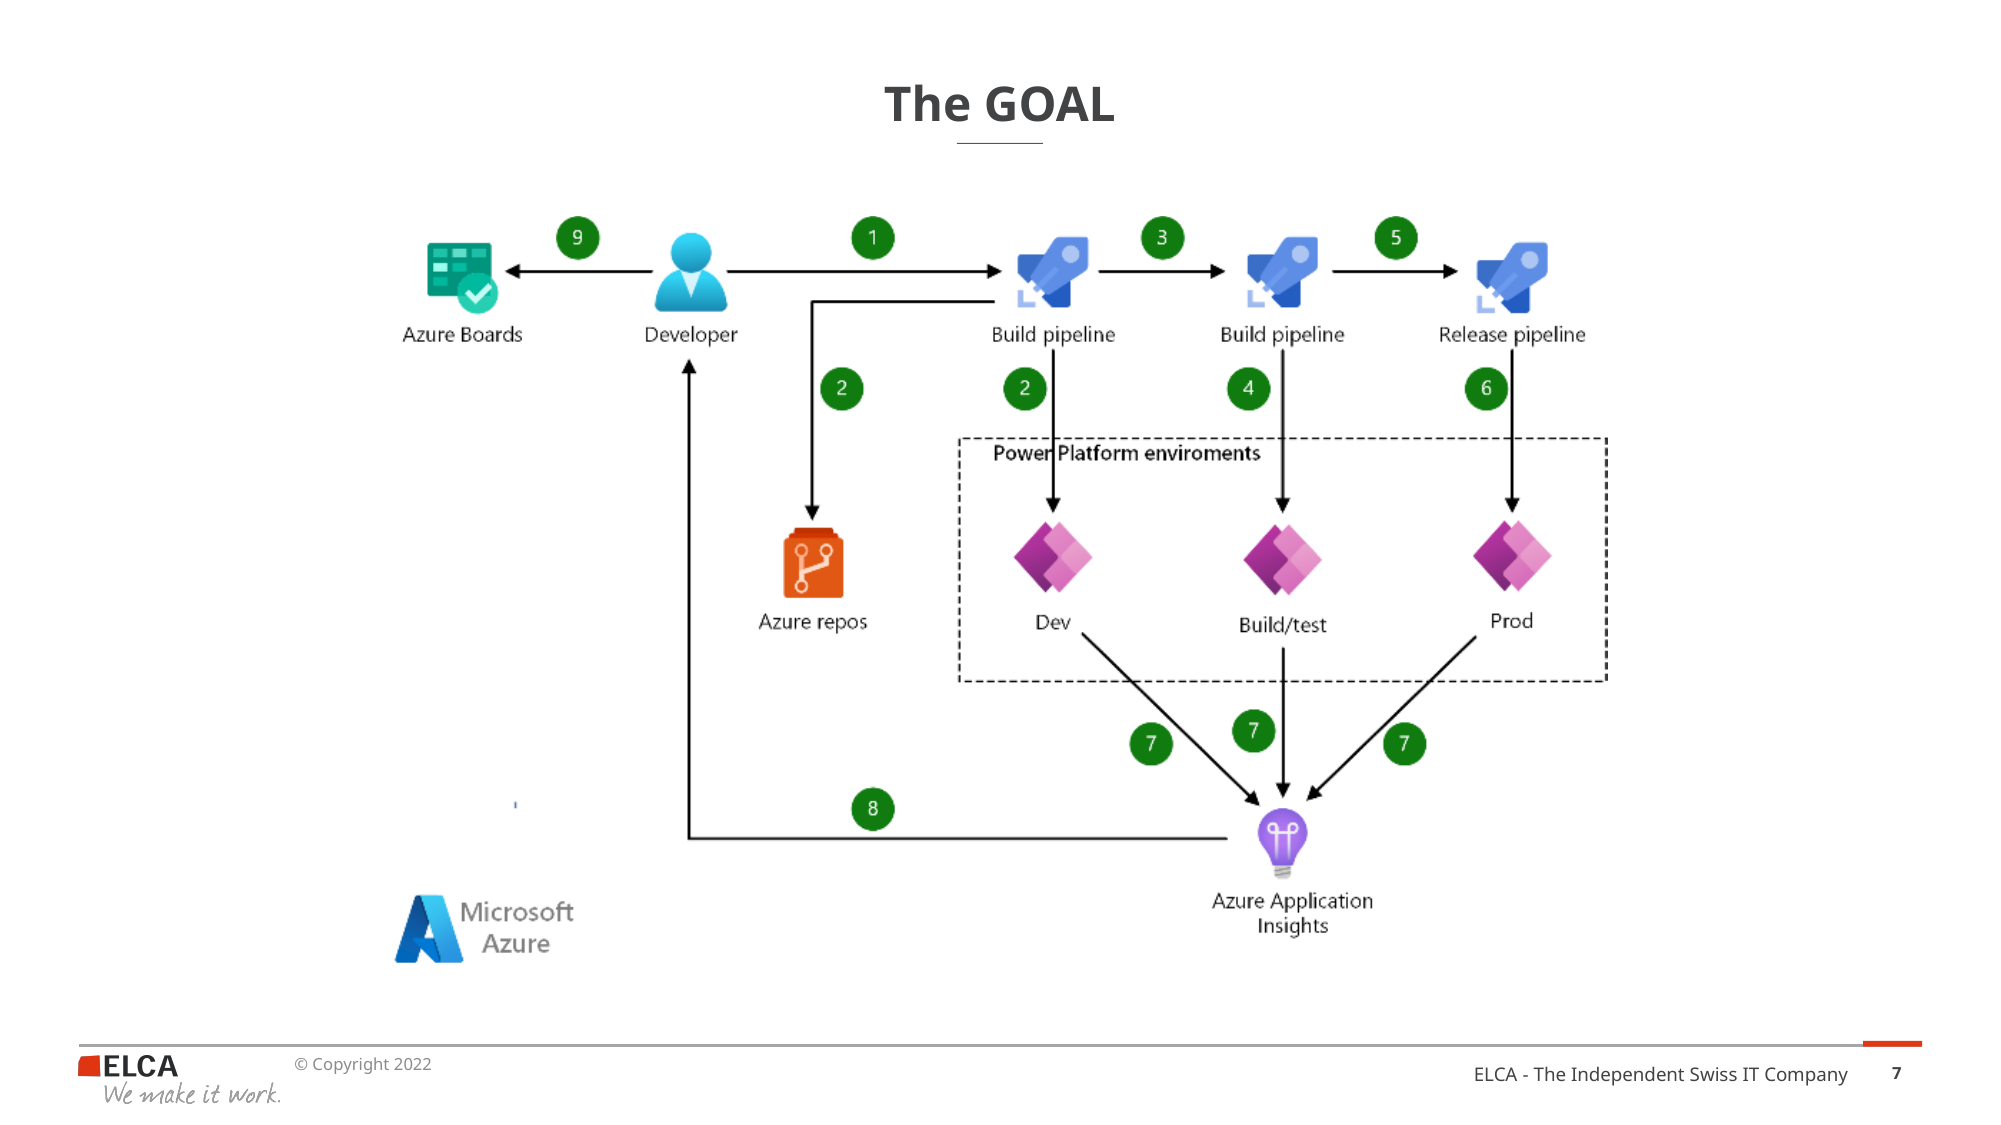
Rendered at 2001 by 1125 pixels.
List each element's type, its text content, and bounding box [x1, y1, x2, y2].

picture [78, 1055, 280, 1104]
title The GOAL [93, 51, 1907, 144]
picture [392, 216, 1608, 973]
slide_number 7 [1860, 1045, 1934, 1105]
footer ELCA - The Independent Swiss IT Company [492, 1045, 1860, 1105]
